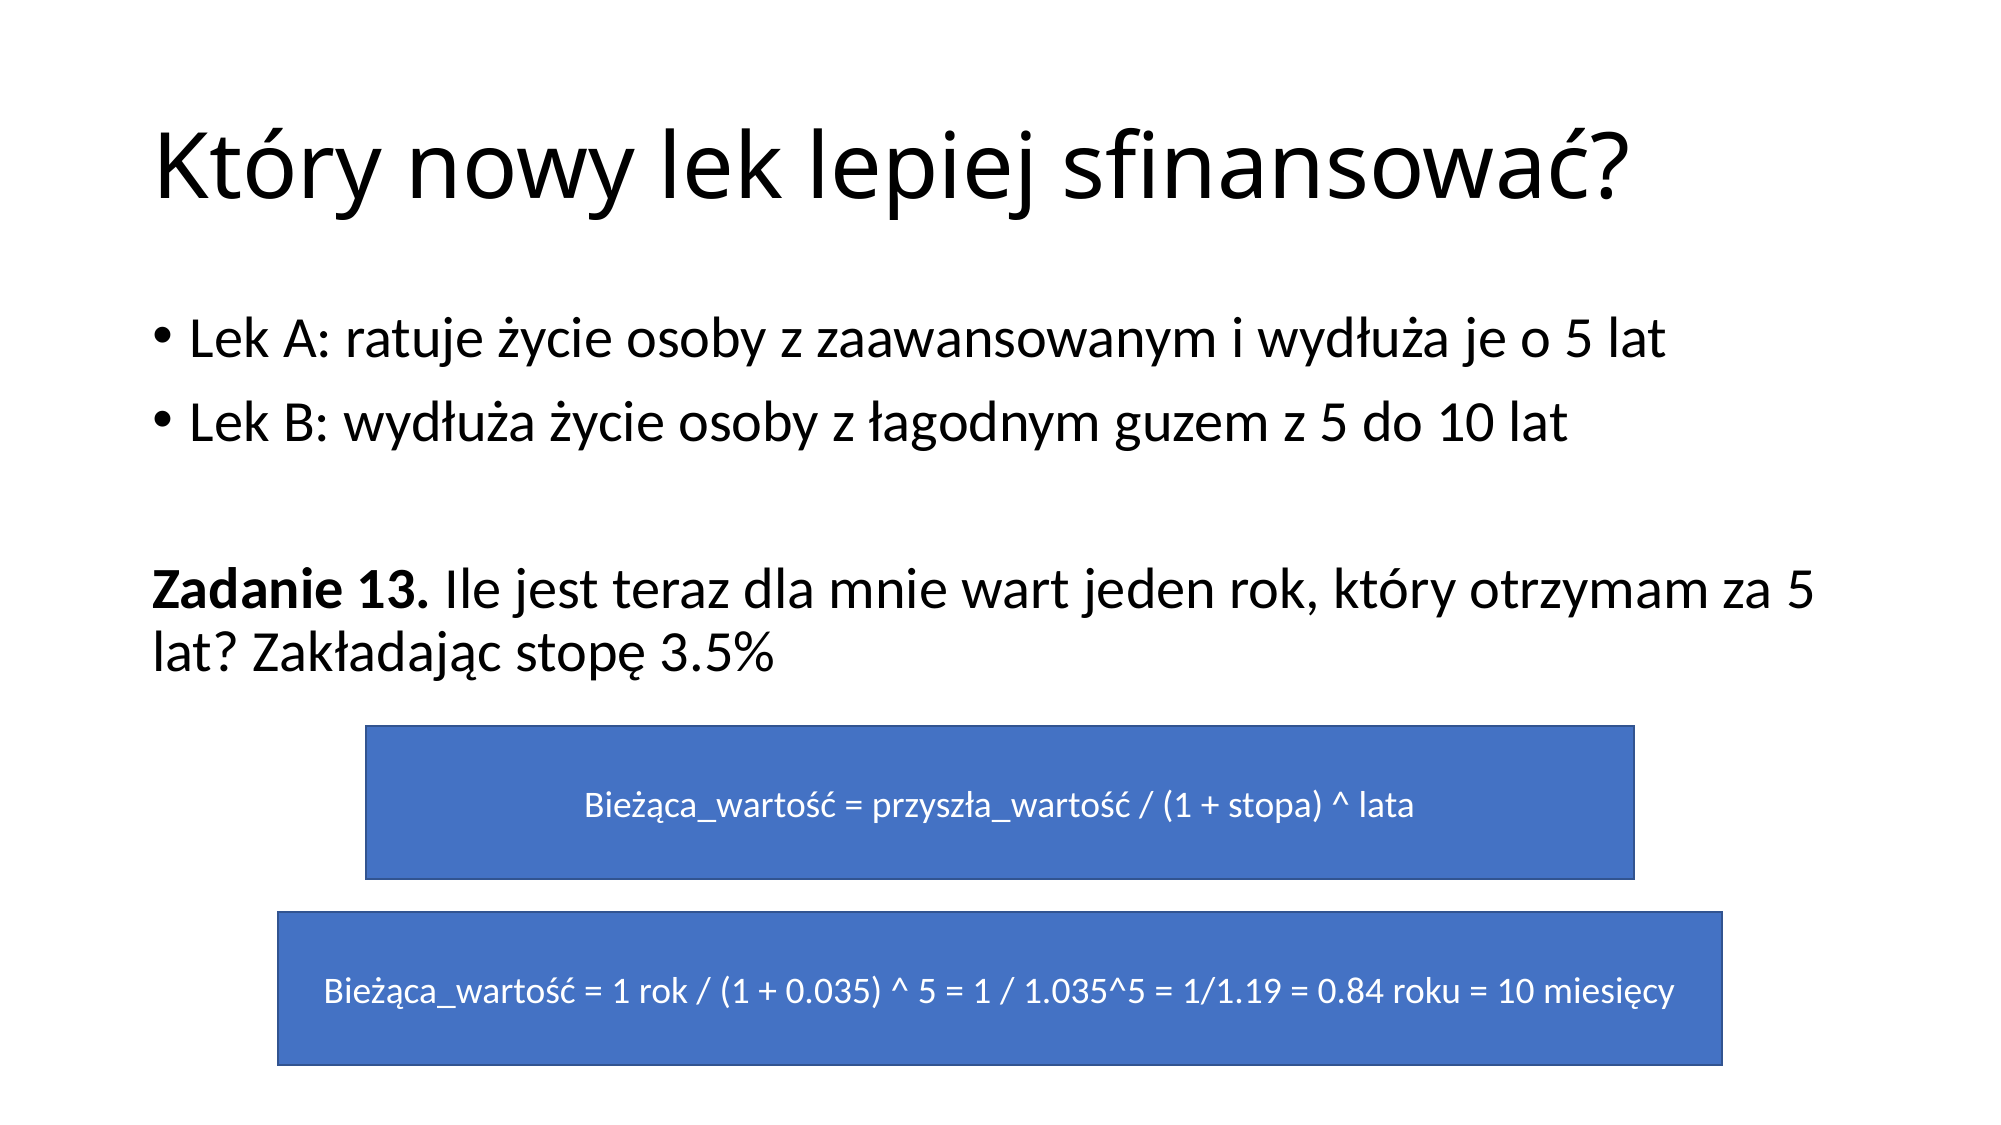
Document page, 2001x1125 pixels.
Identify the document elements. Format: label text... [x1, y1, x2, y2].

title Który nowy lek lepiej sfinansować? [137, 59, 1863, 278]
text_box Bieżąca_wartość = 1 rok / (1 + 0.035) ^ 5 = 1 / 1.035^5 = 1/1.19 = 0.84 roku = 10 miesięcy [277, 911, 1723, 1066]
list Lek A: ratuje życie osoby z zaawansowanym i wydłuża je o 5 lat Lek B: wydłuża życie osoby z łagodnym guzem z 5 do 10 lat Zadanie 13. Ile jest teraz dla mnie wart jeden rok, który otrzymam za 5 lat? Zakładając stopę 3.5% [137, 299, 1863, 694]
text_box Bieżąca_wartość = przyszła_wartość / (1 + stopa) ^ lata [365, 725, 1635, 880]
